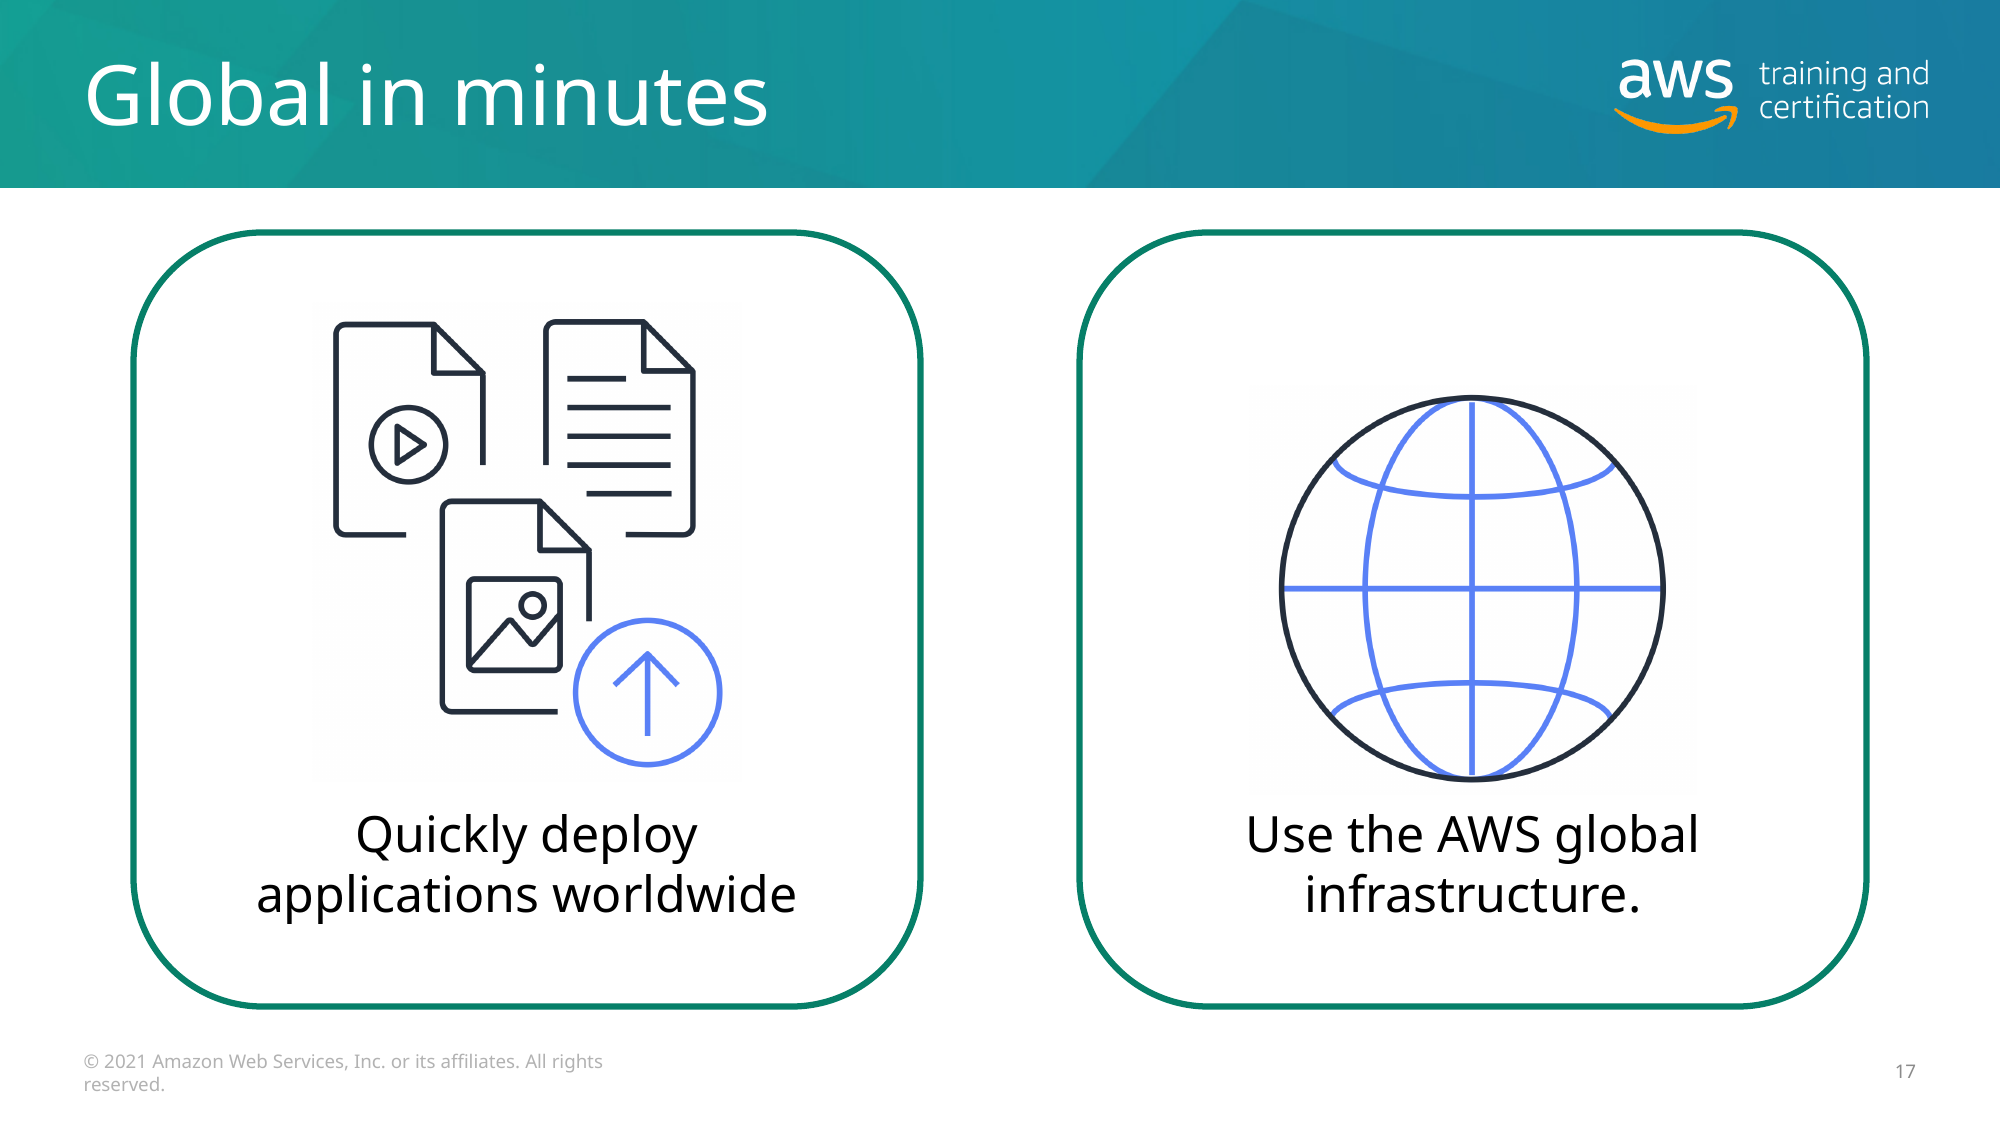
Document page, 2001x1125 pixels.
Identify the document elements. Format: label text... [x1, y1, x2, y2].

picture [1249, 385, 1697, 795]
text_box [1078, 231, 1868, 1008]
footer © 2021 Amazon Web Services, Inc. or its affiliates. All rights reserved. [68, 1042, 682, 1103]
text_box Quickly deploy applications worldwide [204, 795, 850, 931]
text_box Use the AWS global infrastructure. [1150, 795, 1796, 931]
slide_number 17 [1481, 1042, 1932, 1103]
picture [0, 0, 2000, 188]
picture [312, 302, 742, 782]
title Global in minutes [68, 59, 1551, 138]
text_box [132, 231, 922, 1008]
